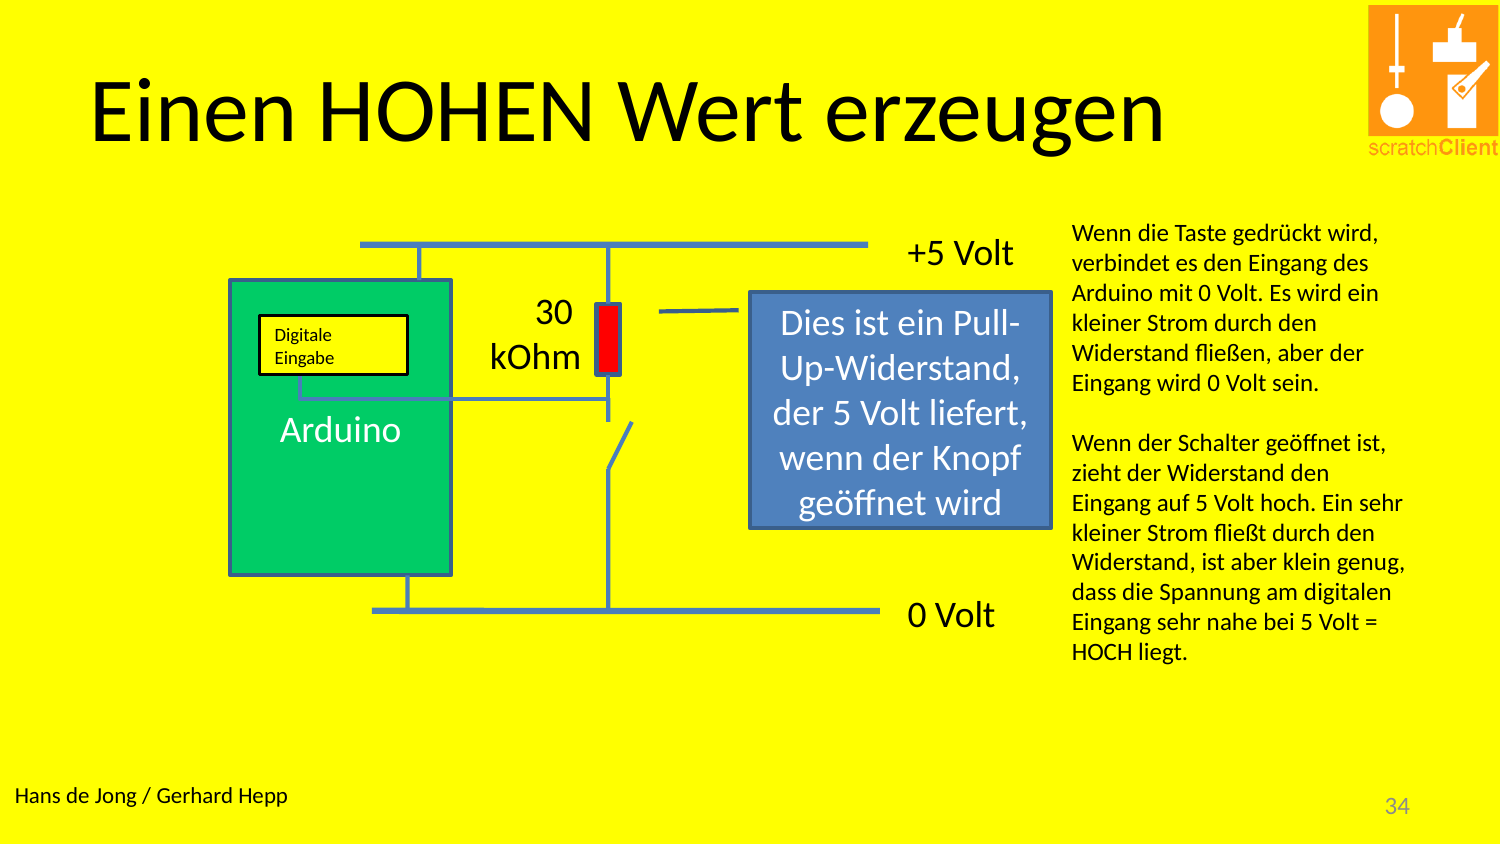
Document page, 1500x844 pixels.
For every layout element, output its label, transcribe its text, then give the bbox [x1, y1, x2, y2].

text_box 34 [1340, 781, 1425, 827]
text_box Dies ist ein Pull-Up-Widerstand, der 5 Volt liefert, wenn der Knopf geöffnet wird [749, 291, 1052, 529]
text_box 0 Volt [892, 582, 1011, 643]
text_box Arduino [230, 280, 452, 576]
picture [1425, 5, 1500, 160]
text_box Digitale Eingabe [259, 315, 408, 375]
text_box Einen HOHEN Wert erzeugen [75, 0, 1425, 210]
text_box 30 kOhm [454, 280, 597, 385]
text_box [597, 303, 621, 375]
text_box +5 Volt [892, 221, 1029, 281]
text_box Wenn die Taste gedrückt wird, verbindet es den Eingang des Arduino mit 0 Volt. Es wird ein kleiner Strom durch den Widerstand fließen, aber der Eingang wird 0 Volt sein. Wenn der Schalter geöffnet ist, zieht der Widerstand den Eingang auf 5 Volt hoch. Ein sehr kleiner Strom fließt durch den Widerstand, ist aber klein genug, dass die Spannung am digitalen Eingang sehr nahe bei 5 Volt = HOCH liegt. [1057, 209, 1424, 674]
